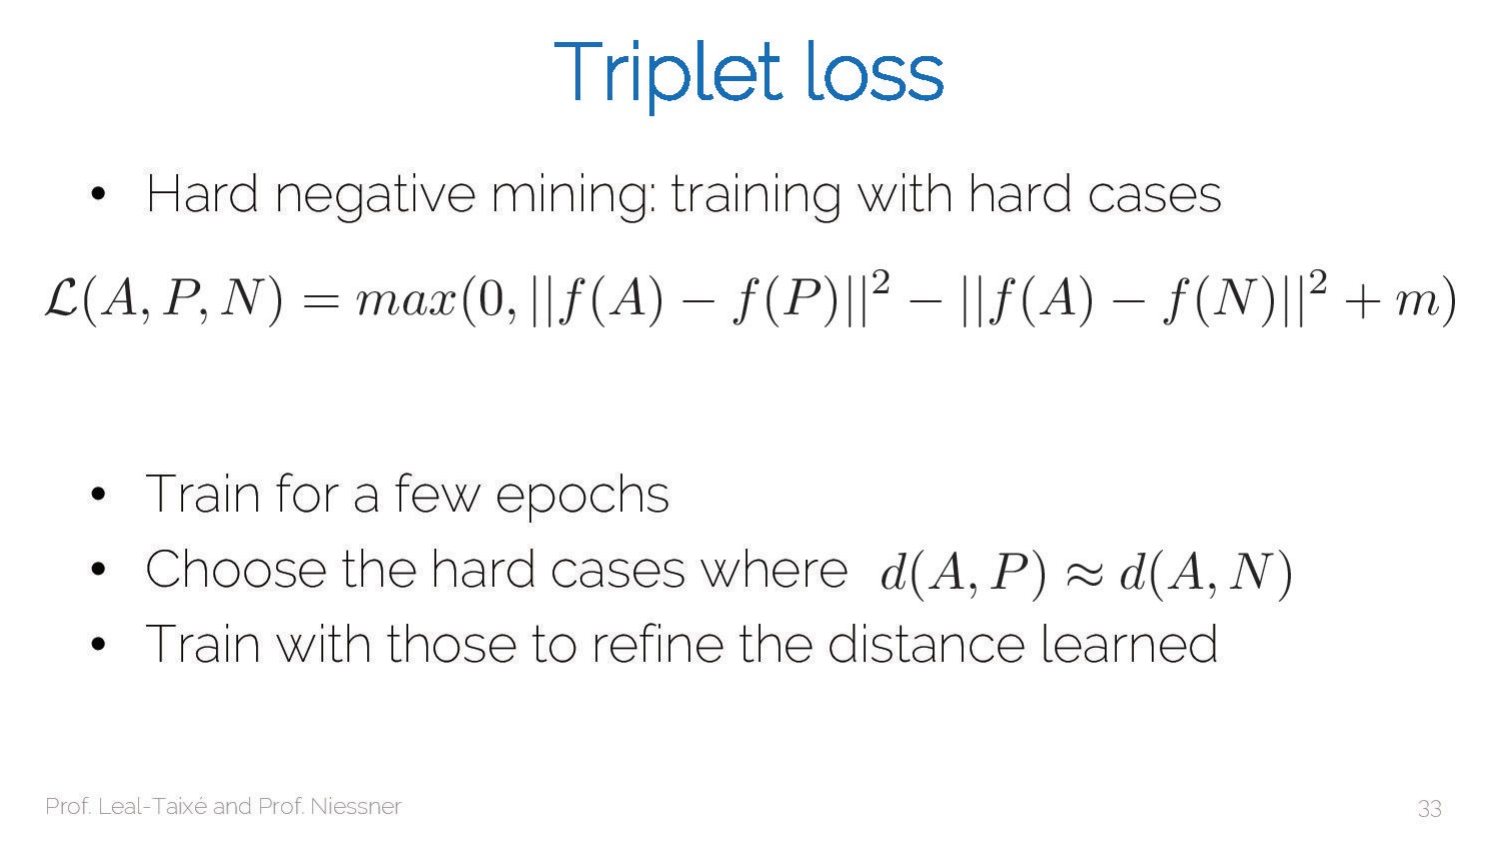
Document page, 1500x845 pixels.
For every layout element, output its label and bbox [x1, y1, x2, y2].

text_box [0, 0, 1500, 844]
